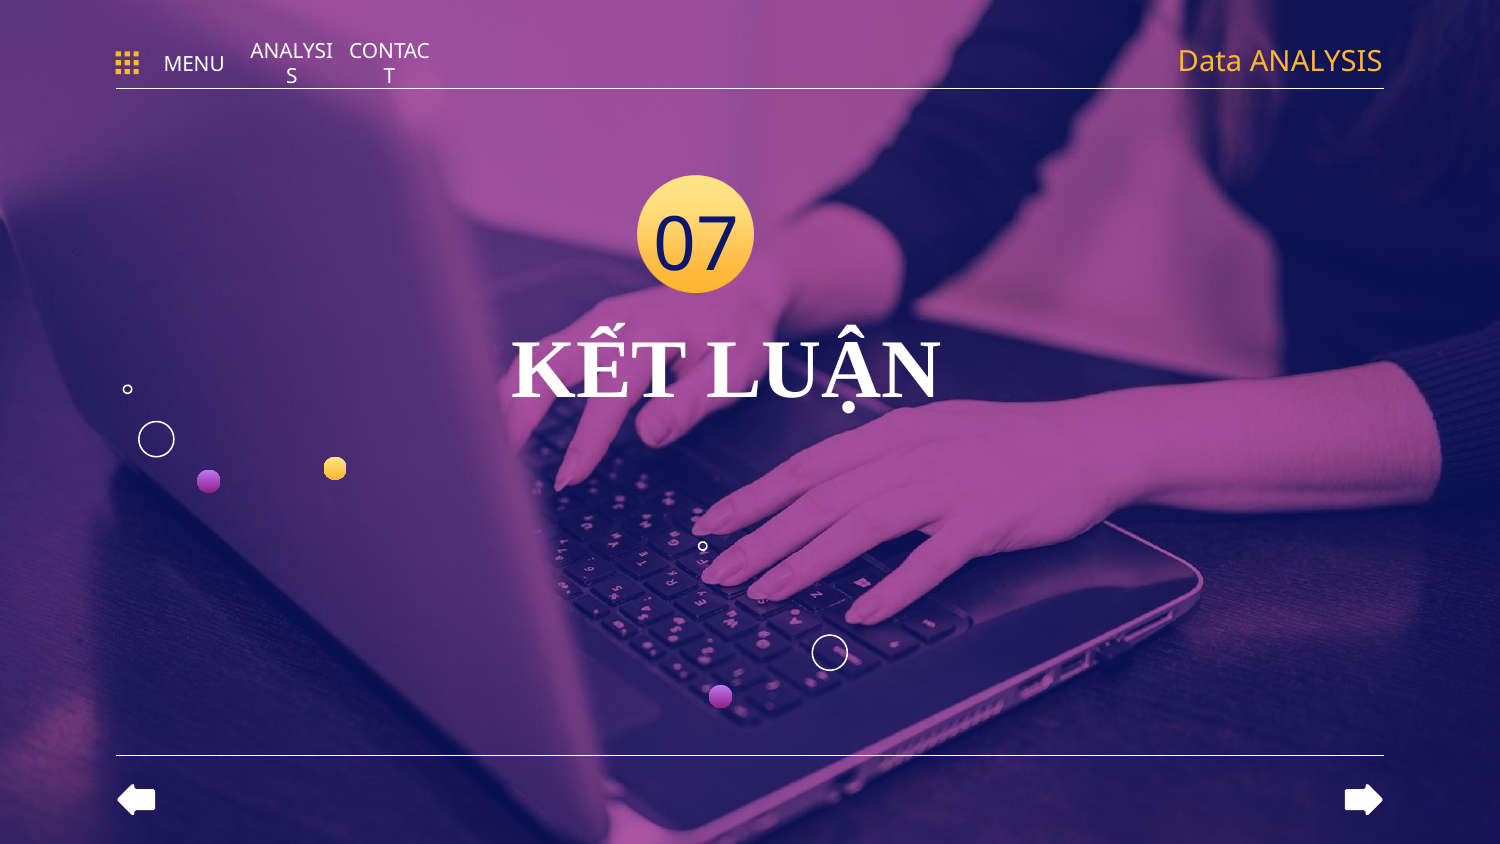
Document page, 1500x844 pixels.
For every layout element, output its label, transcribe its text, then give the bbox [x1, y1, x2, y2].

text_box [115, 50, 139, 75]
text_box [117, 784, 156, 816]
text_box [197, 469, 221, 493]
title KẾT LUẬN [496, 298, 1048, 503]
text_box MENU [151, 45, 237, 81]
text_box ANALYSIS [248, 45, 335, 81]
text_box Data ANALYSIS [1158, 34, 1383, 85]
text_box [109, 45, 145, 81]
text_box CONTACT [346, 45, 433, 81]
text_box [709, 684, 733, 708]
text_box [1344, 784, 1383, 816]
text_box [323, 456, 347, 480]
picture [0, 0, 1500, 844]
